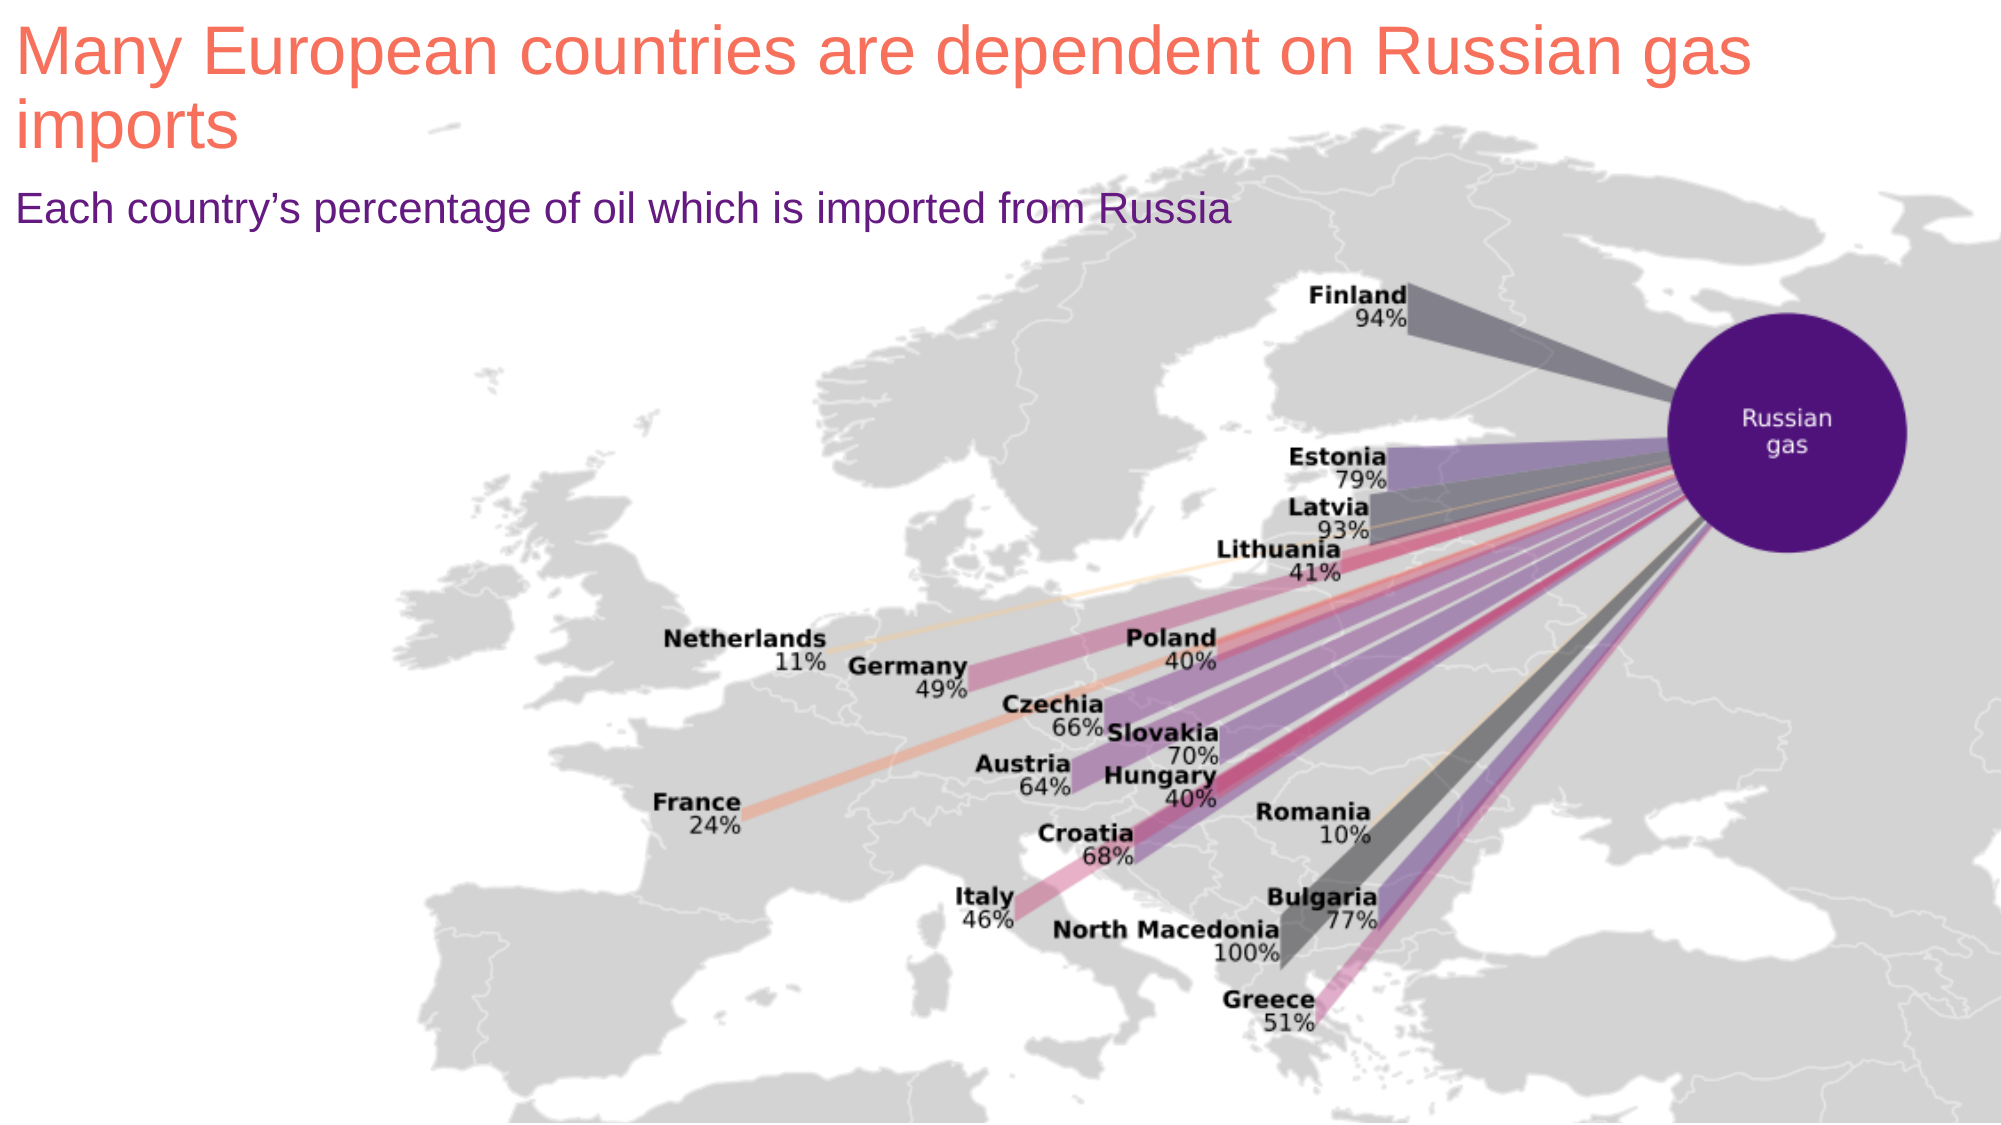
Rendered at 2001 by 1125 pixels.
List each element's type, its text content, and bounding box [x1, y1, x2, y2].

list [326, 101, 2000, 1123]
text_box Many European countries are dependent on Russian gas imports Each country’s percentage of oil which is imported from Russia [0, 0, 2000, 249]
